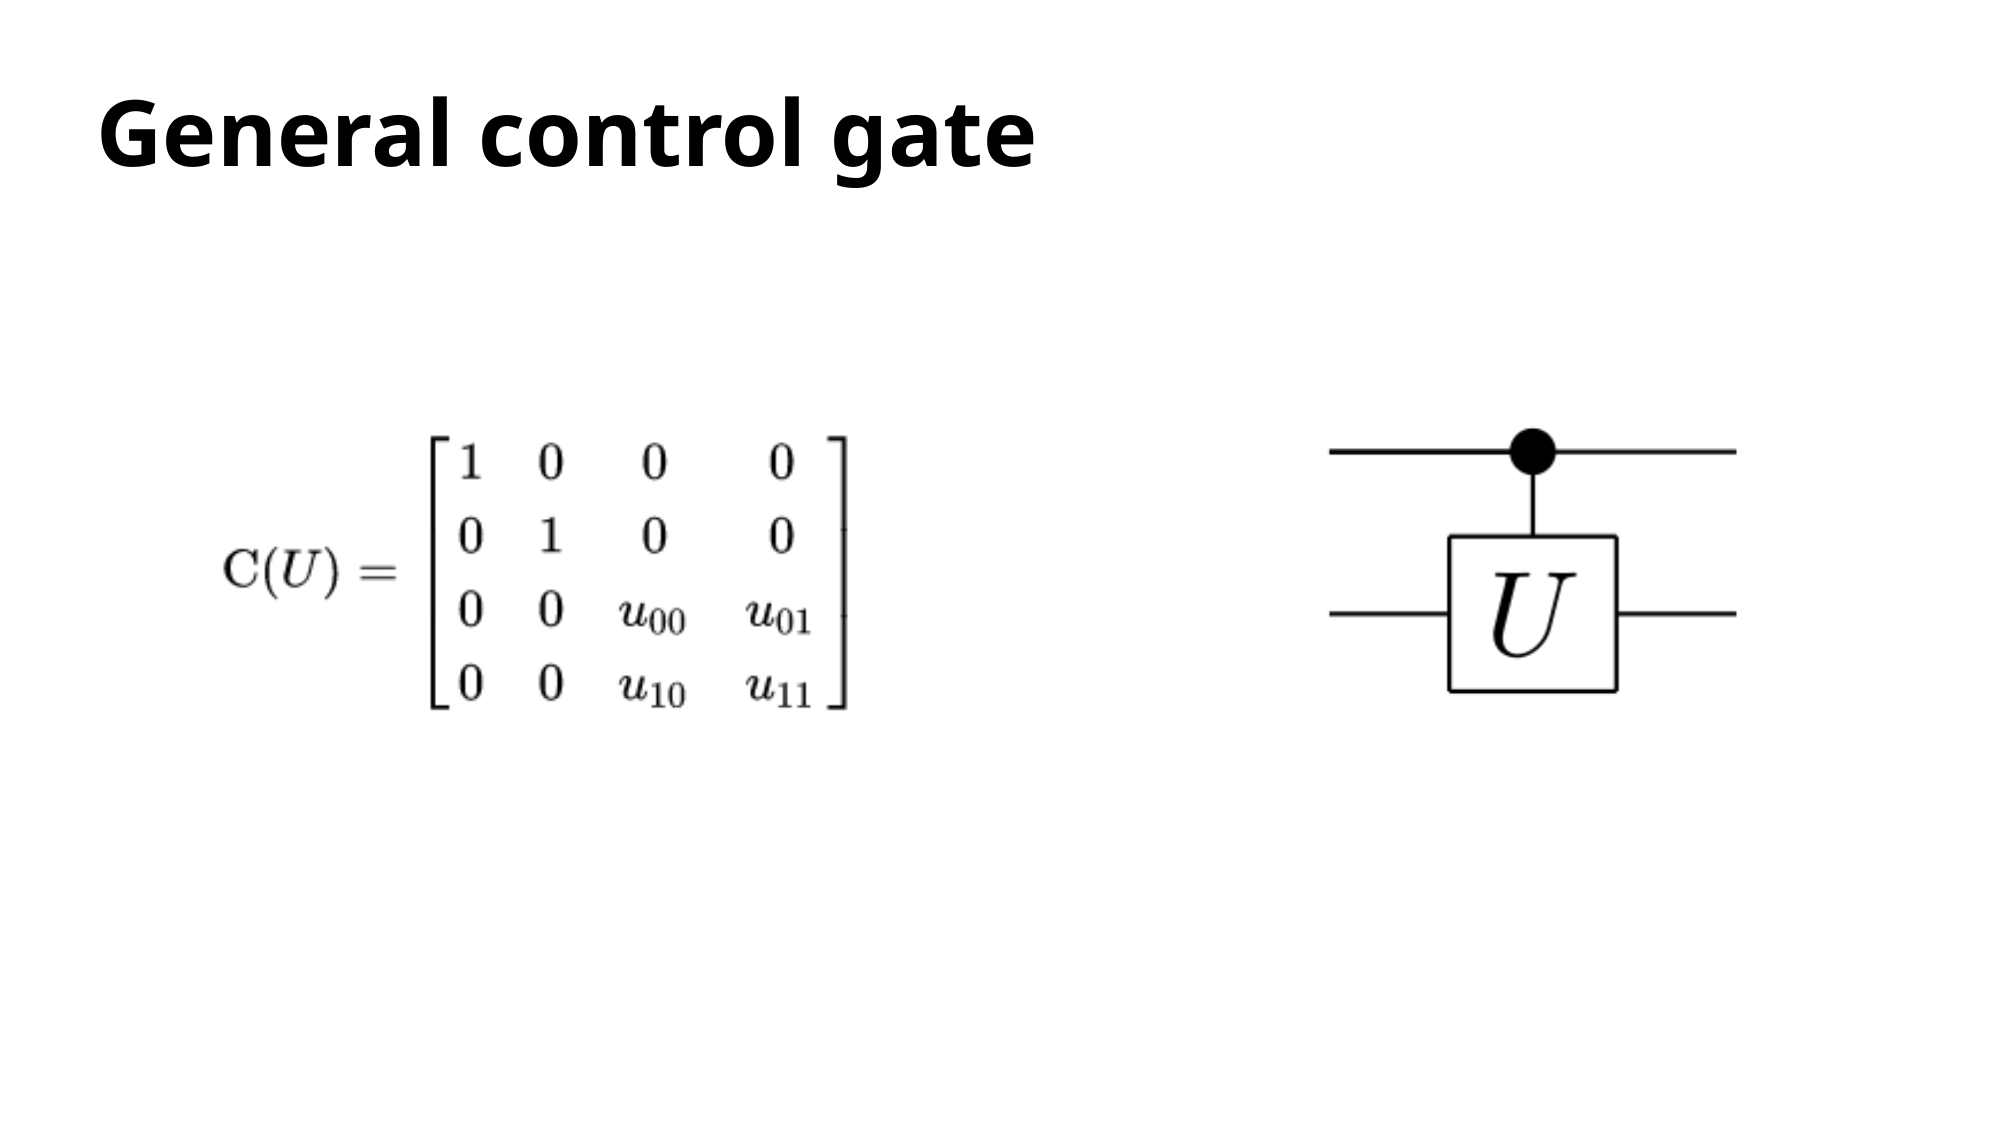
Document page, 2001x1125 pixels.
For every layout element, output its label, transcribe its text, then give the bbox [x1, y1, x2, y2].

picture [222, 432, 864, 715]
title General control gate [96, 75, 1904, 263]
picture [1310, 411, 1759, 712]
